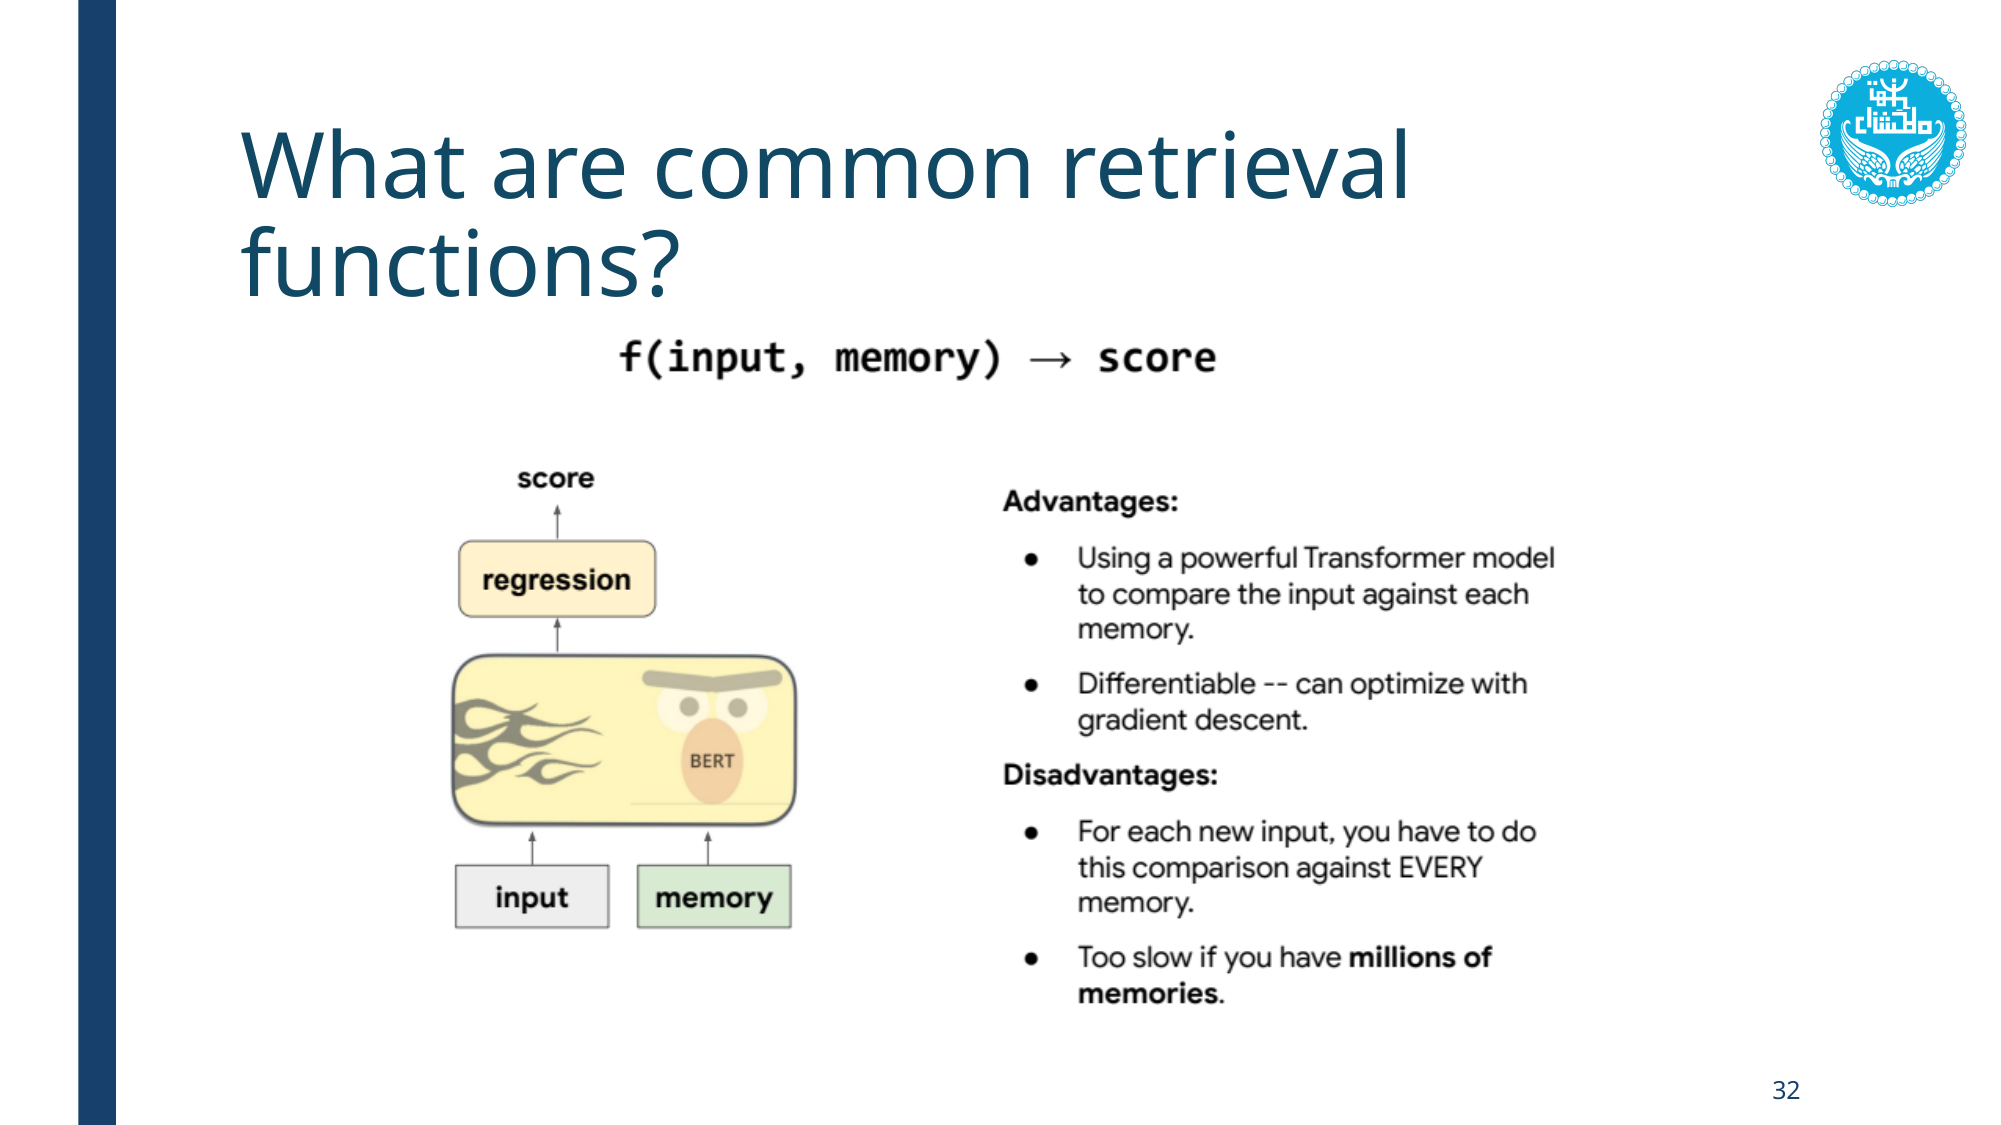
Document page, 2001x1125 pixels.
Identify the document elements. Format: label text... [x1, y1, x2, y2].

picture [438, 318, 1562, 1013]
title What are common retrieval functions? [225, 112, 1800, 357]
picture [1819, 58, 1968, 208]
slide_number 32 [1553, 1058, 1816, 1125]
